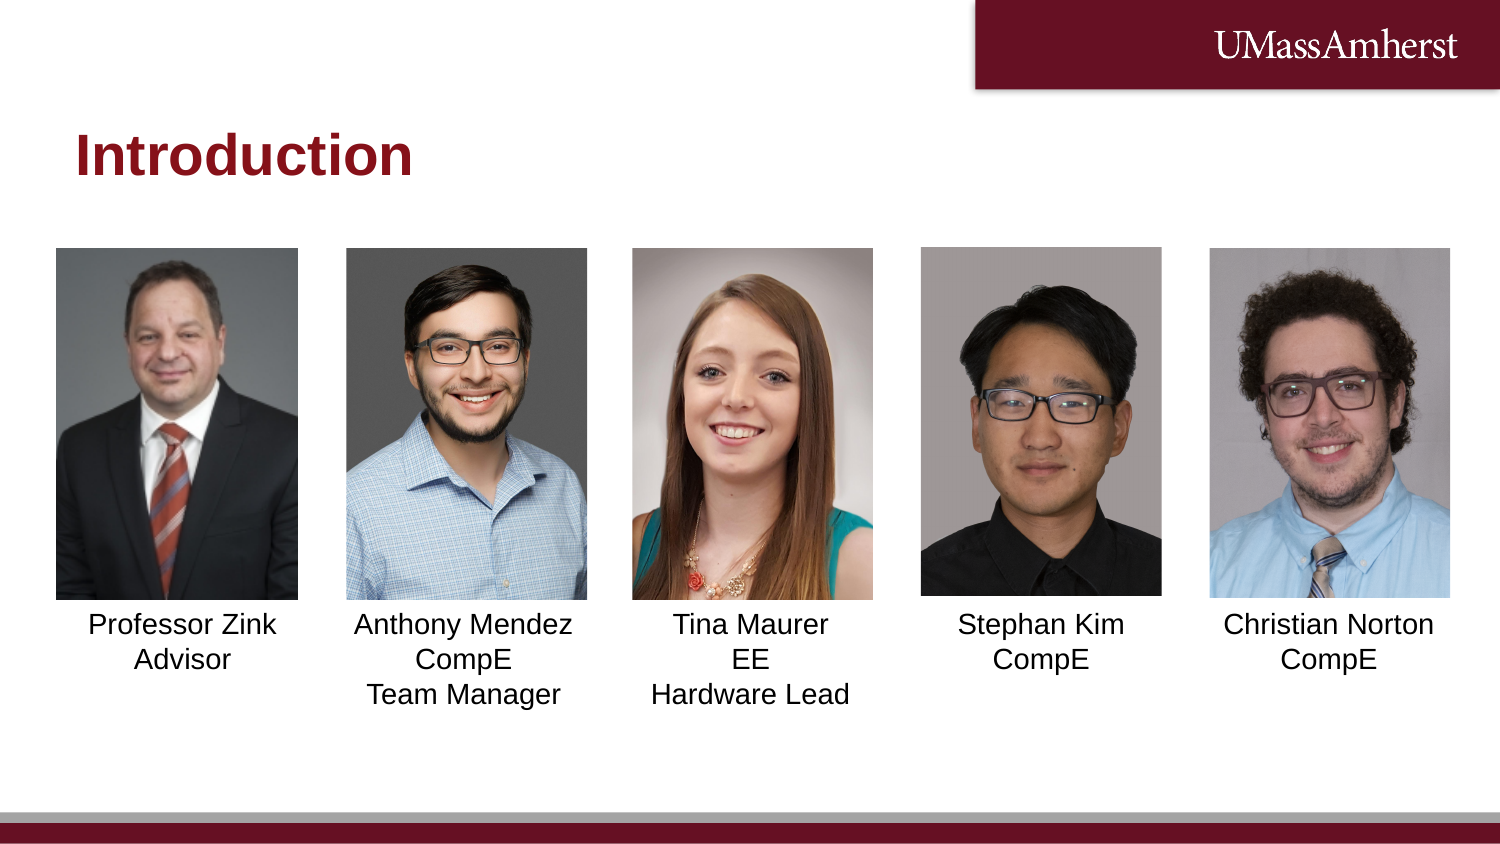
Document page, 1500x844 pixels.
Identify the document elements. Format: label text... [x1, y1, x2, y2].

picture [1209, 248, 1451, 601]
text_box Professor Zink Advisor [62, 600, 303, 690]
title Introduction [75, 46, 1276, 188]
text_box Christian Norton CompE [1198, 590, 1460, 690]
picture [346, 248, 588, 601]
text_box Tina Maurer EE Hardware Lead [630, 608, 871, 690]
text_box Stephan Kim CompE [910, 590, 1173, 690]
text_box Anthony Mendez CompE Team Manager [333, 590, 595, 690]
picture [56, 248, 298, 601]
picture [632, 248, 874, 601]
picture [920, 245, 1162, 599]
picture [1214, 28, 1458, 59]
